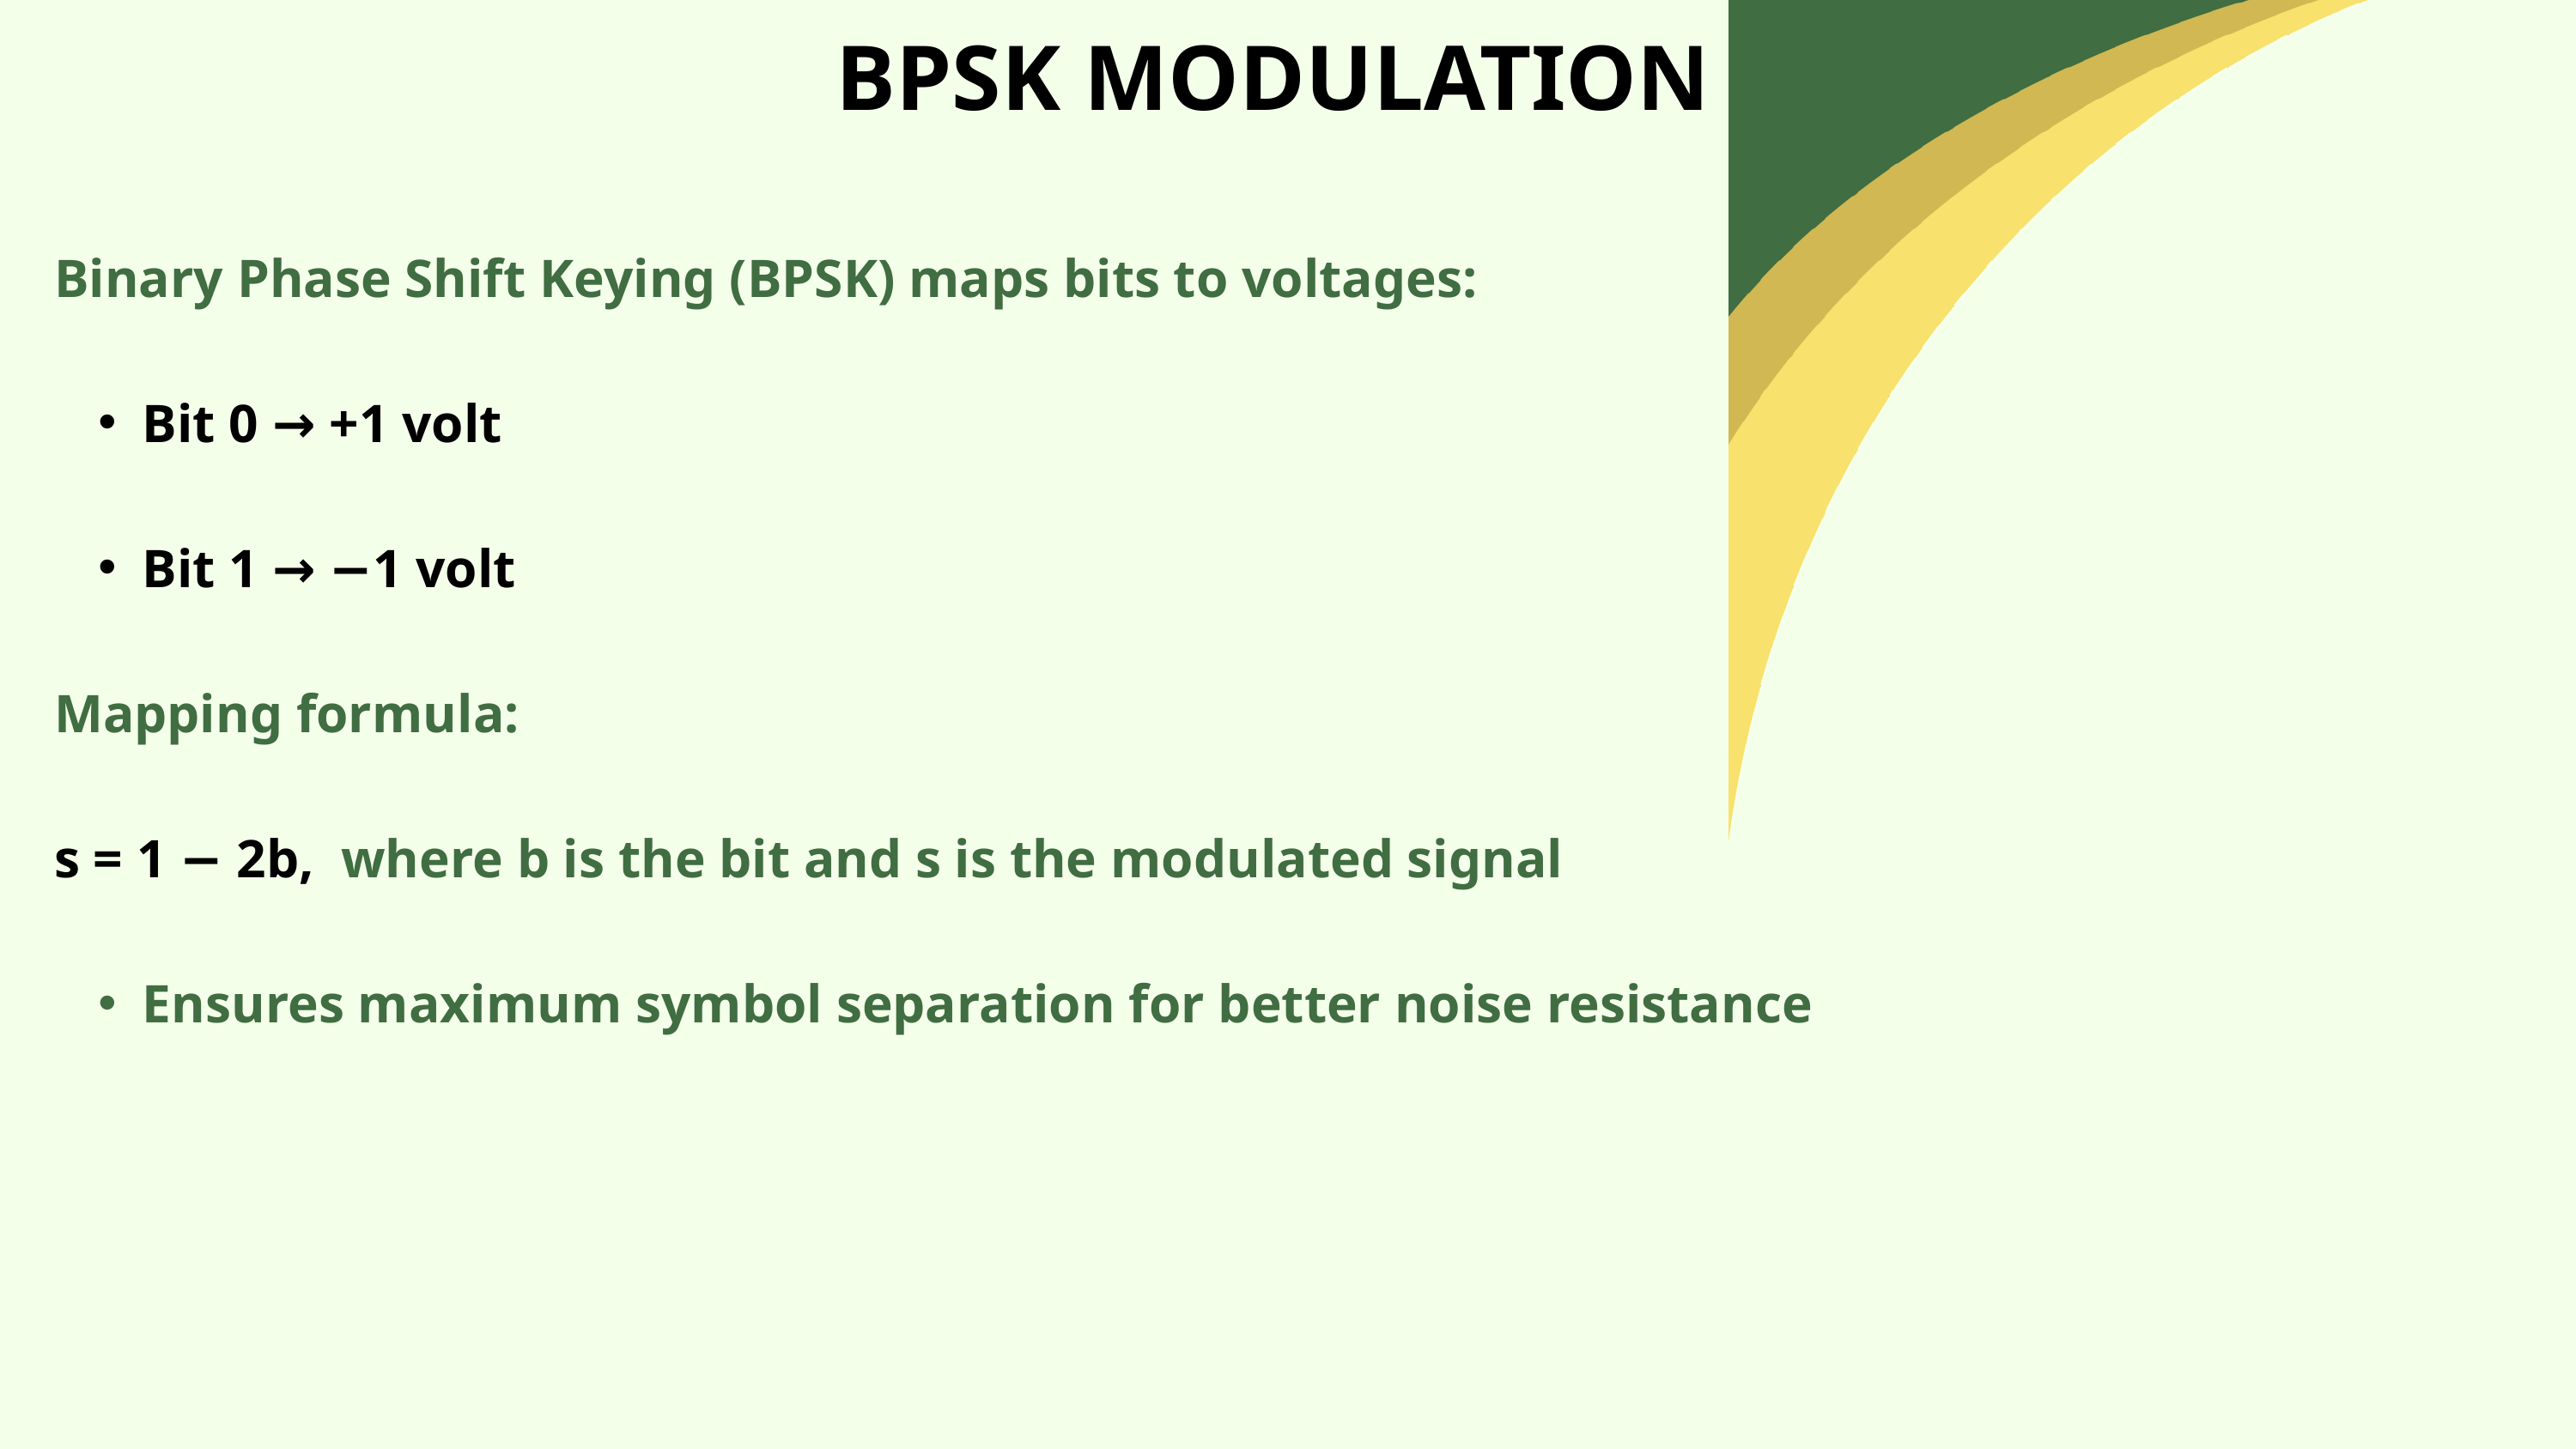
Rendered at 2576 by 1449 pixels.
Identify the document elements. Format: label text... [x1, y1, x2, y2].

text_box BPSK MODULATION [810, 3, 1713, 129]
text_box Binary Phase Shift Keying (BPSK) maps bits to voltages: Bit 0 → +1 volt Bit 1 → −1 volt Mapping formula: s = 1 − 2b, where b is the bit and s is the modulated signal Ensures maximum symbol separation for better noise resistance [54, 234, 2015, 1034]
text_box [1728, 0, 2576, 842]
